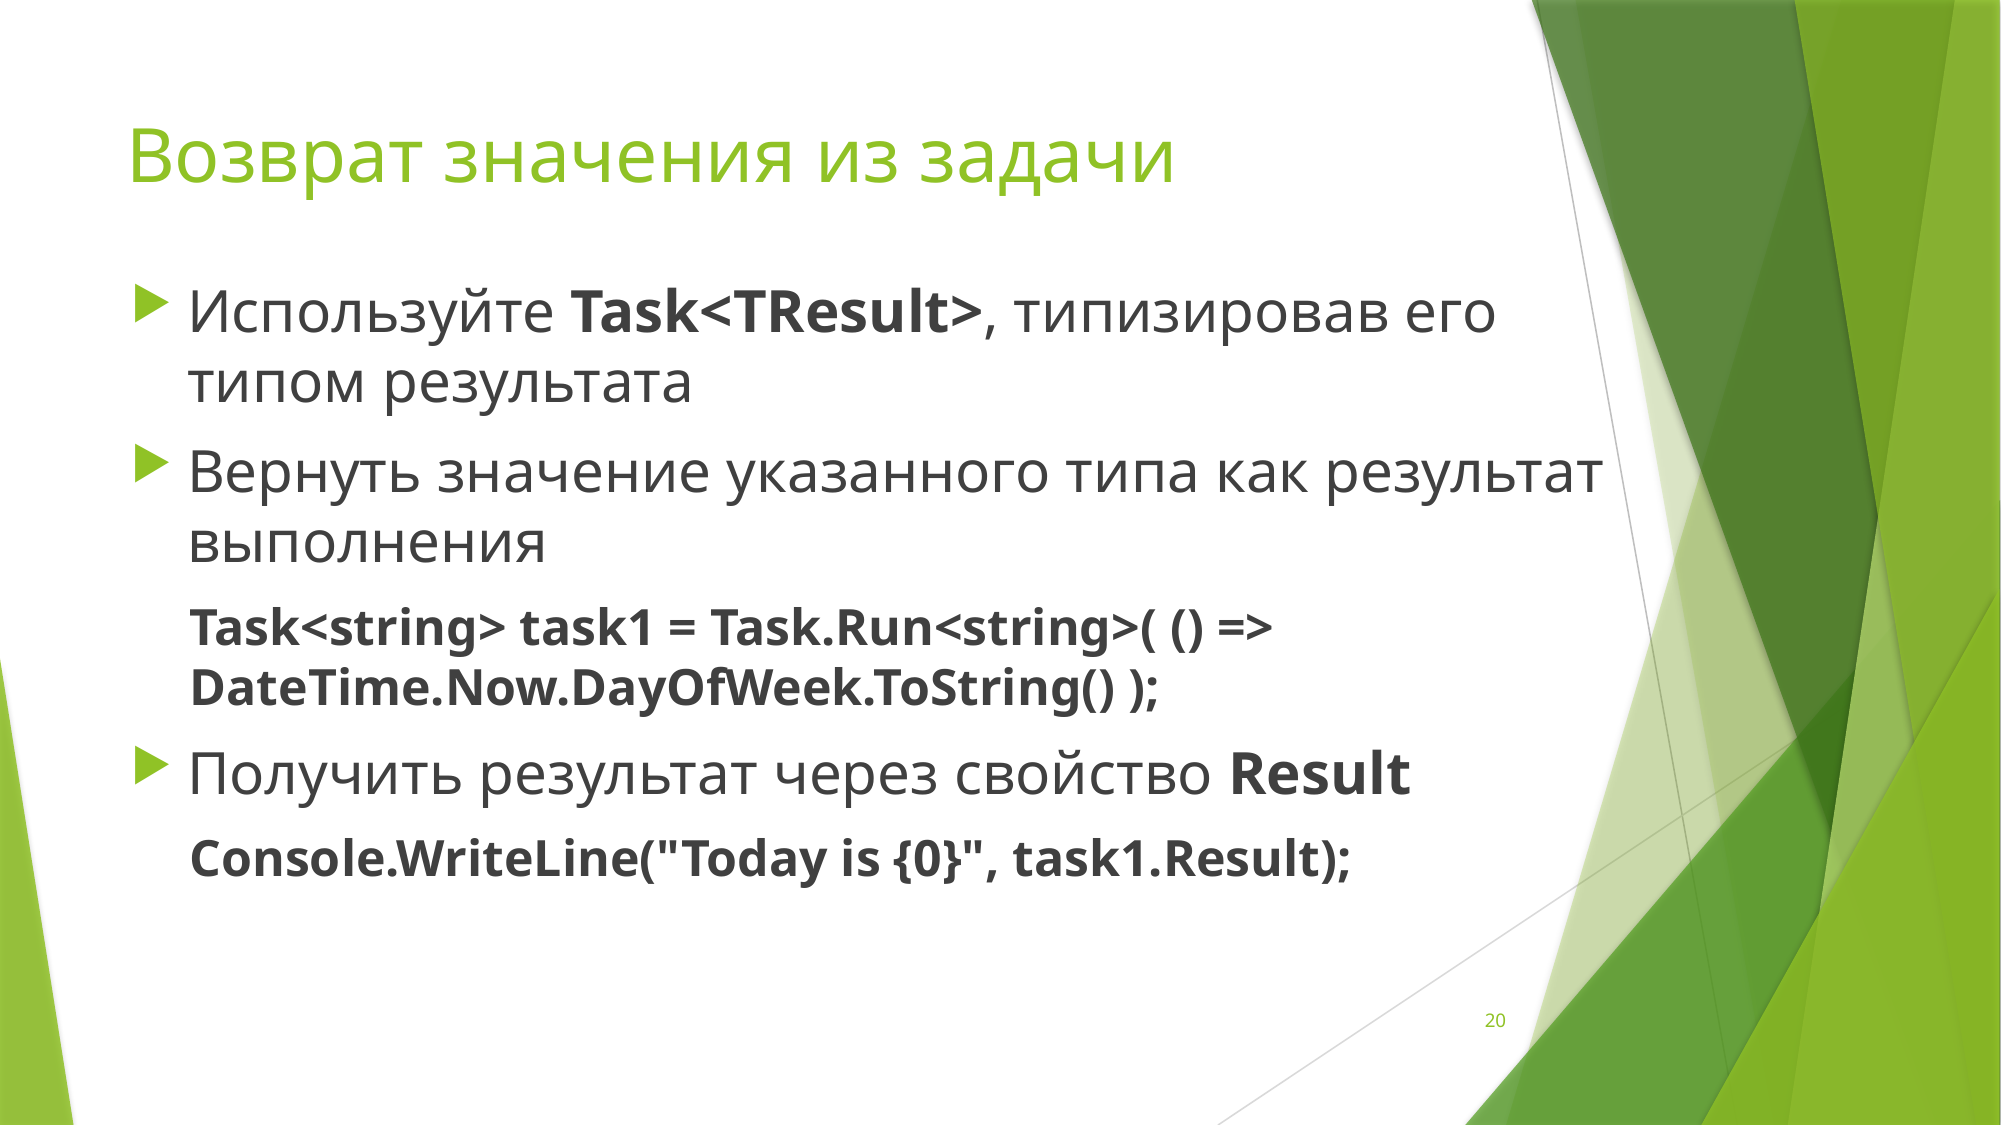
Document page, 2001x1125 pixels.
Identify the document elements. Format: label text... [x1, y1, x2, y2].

title Возврат значения из задачи [111, 99, 1522, 317]
list Используйте Task<TResult>, типизировав его типом результата Вернуть значение указанного типа как результат выполнения Task<string> task1 = Task.Run<string>( () => DateTime.Now.DayOfWeek.ToString() ); Получить результат через свойство Result Console.WriteLine("Today is {0}", task1.Result); [115, 266, 1652, 978]
slide_number 20 [1409, 991, 1522, 1051]
